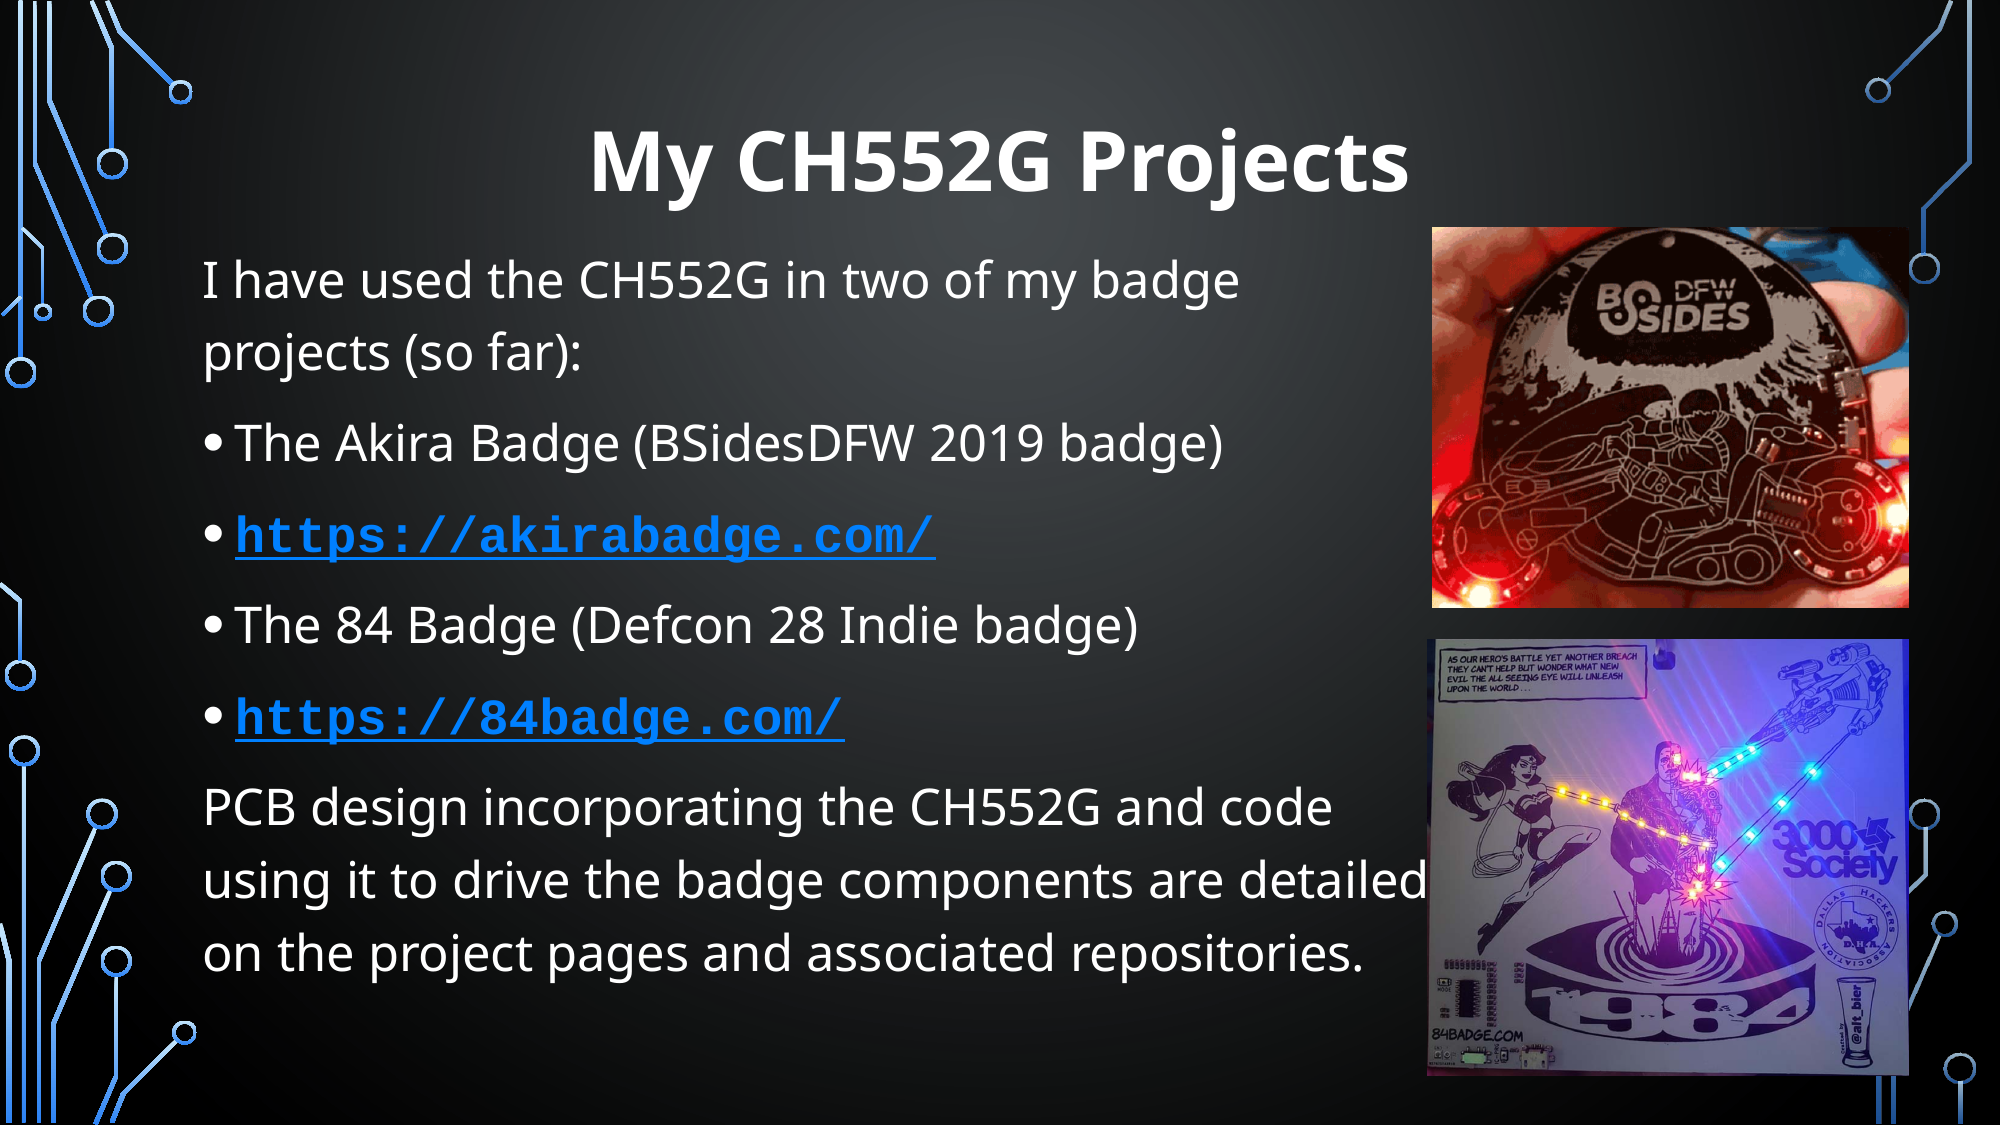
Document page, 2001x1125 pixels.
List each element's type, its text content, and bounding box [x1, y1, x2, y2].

title My CH552G Projects [187, 101, 1813, 227]
list I have used the CH552G in two of my badge projects (so far): The Akira Badge (BSidesDFW 2019 badge) https://akirabadge.com/ The 84 Badge (Defcon 28 Indie badge) https://84badge.com/ PCB design incorporating the CH552G and code using it to drive the badge components are detailed on the project pages and associated repositories. [187, 227, 1449, 1062]
picture [1432, 227, 1909, 608]
picture [1427, 639, 1909, 1076]
